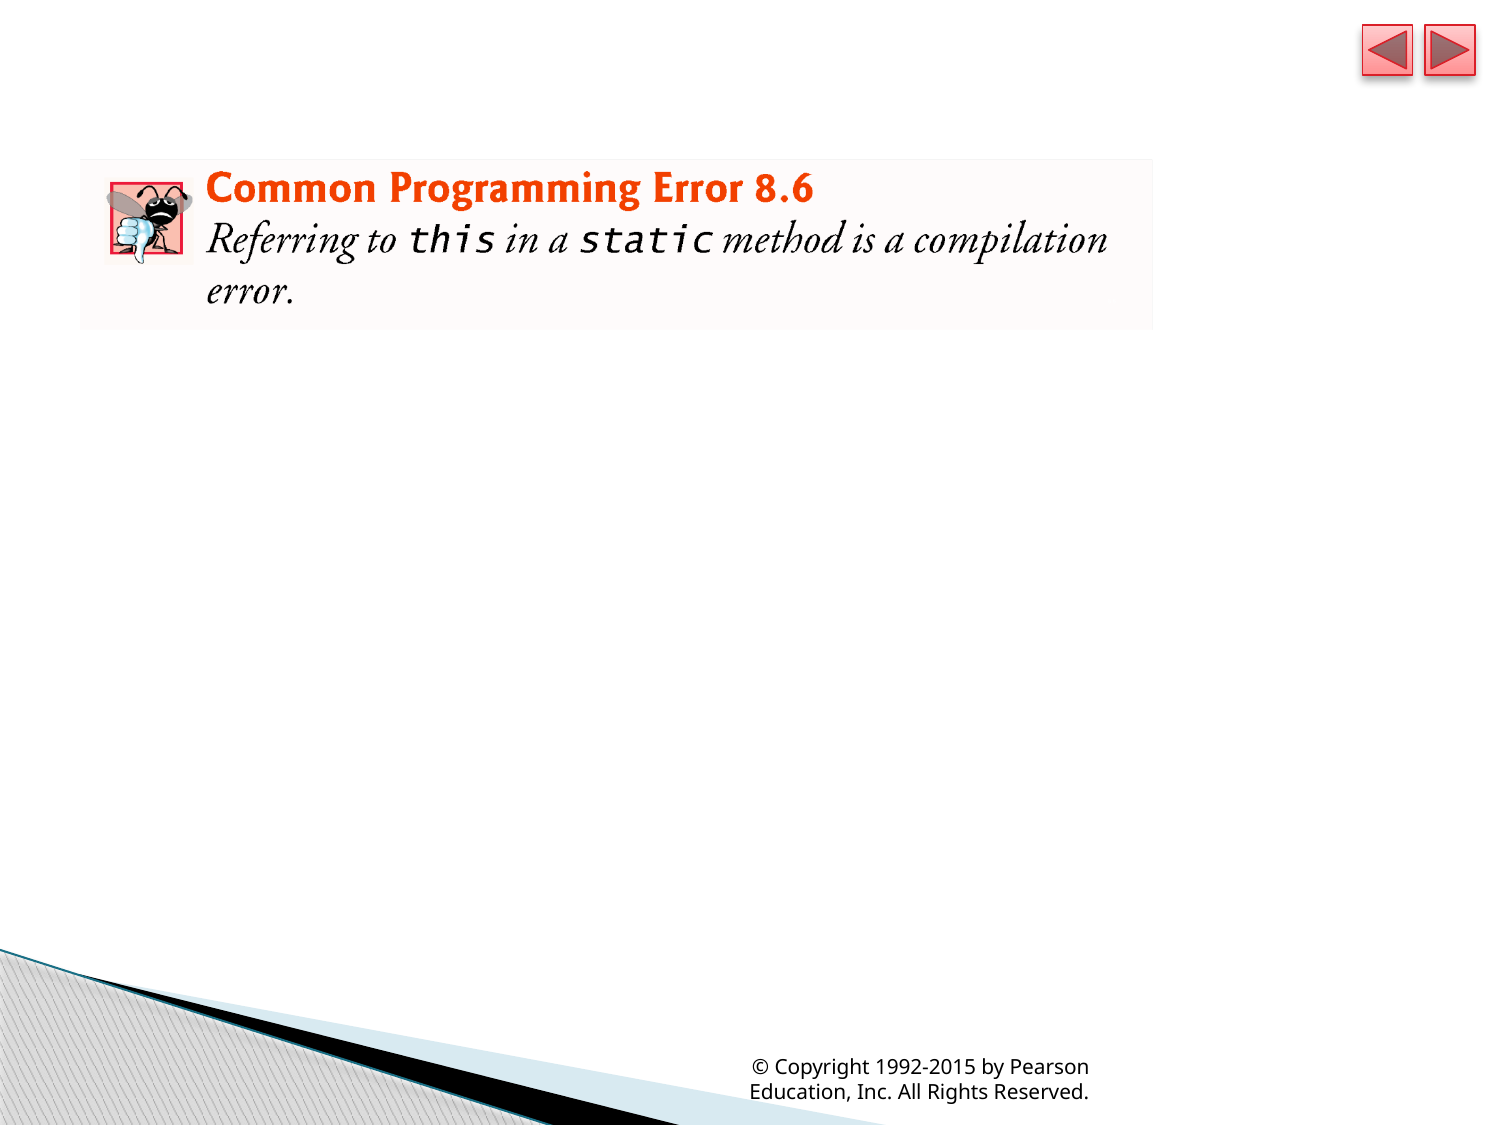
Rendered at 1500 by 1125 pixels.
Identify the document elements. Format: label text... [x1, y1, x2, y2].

picture [0, 106, 1500, 1018]
footer © Copyright 1992-2015 by Pearson Education, Inc. All Rights Reserved. [650, 1051, 1105, 1112]
